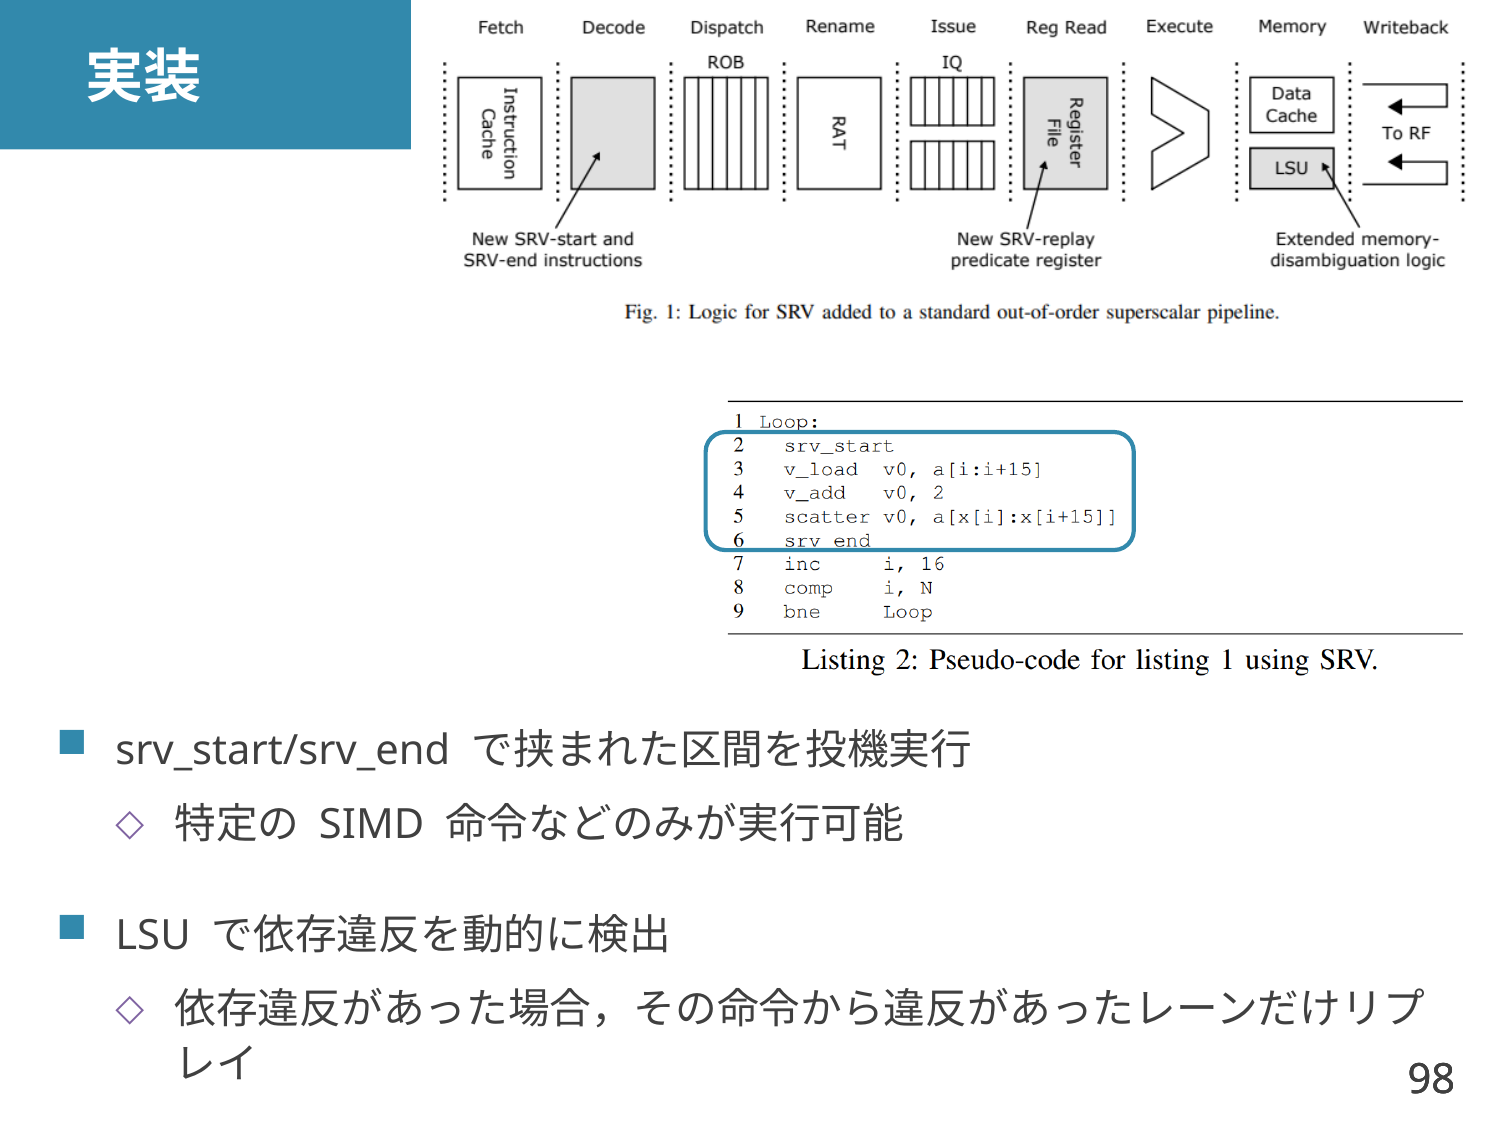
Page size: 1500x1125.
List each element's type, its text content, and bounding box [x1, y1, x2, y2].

picture [411, 0, 1500, 346]
list srv_start/srv_end で挟まれた区間を投機実行 特定の SIMD 命令などのみが実行可能 LSU で依存違反を動的に検出 依存違反があった場合，その命令から違反があったレーンだけリプレイ [41, 768, 1459, 1036]
picture [705, 385, 1486, 689]
title 実装 [70, 0, 409, 150]
